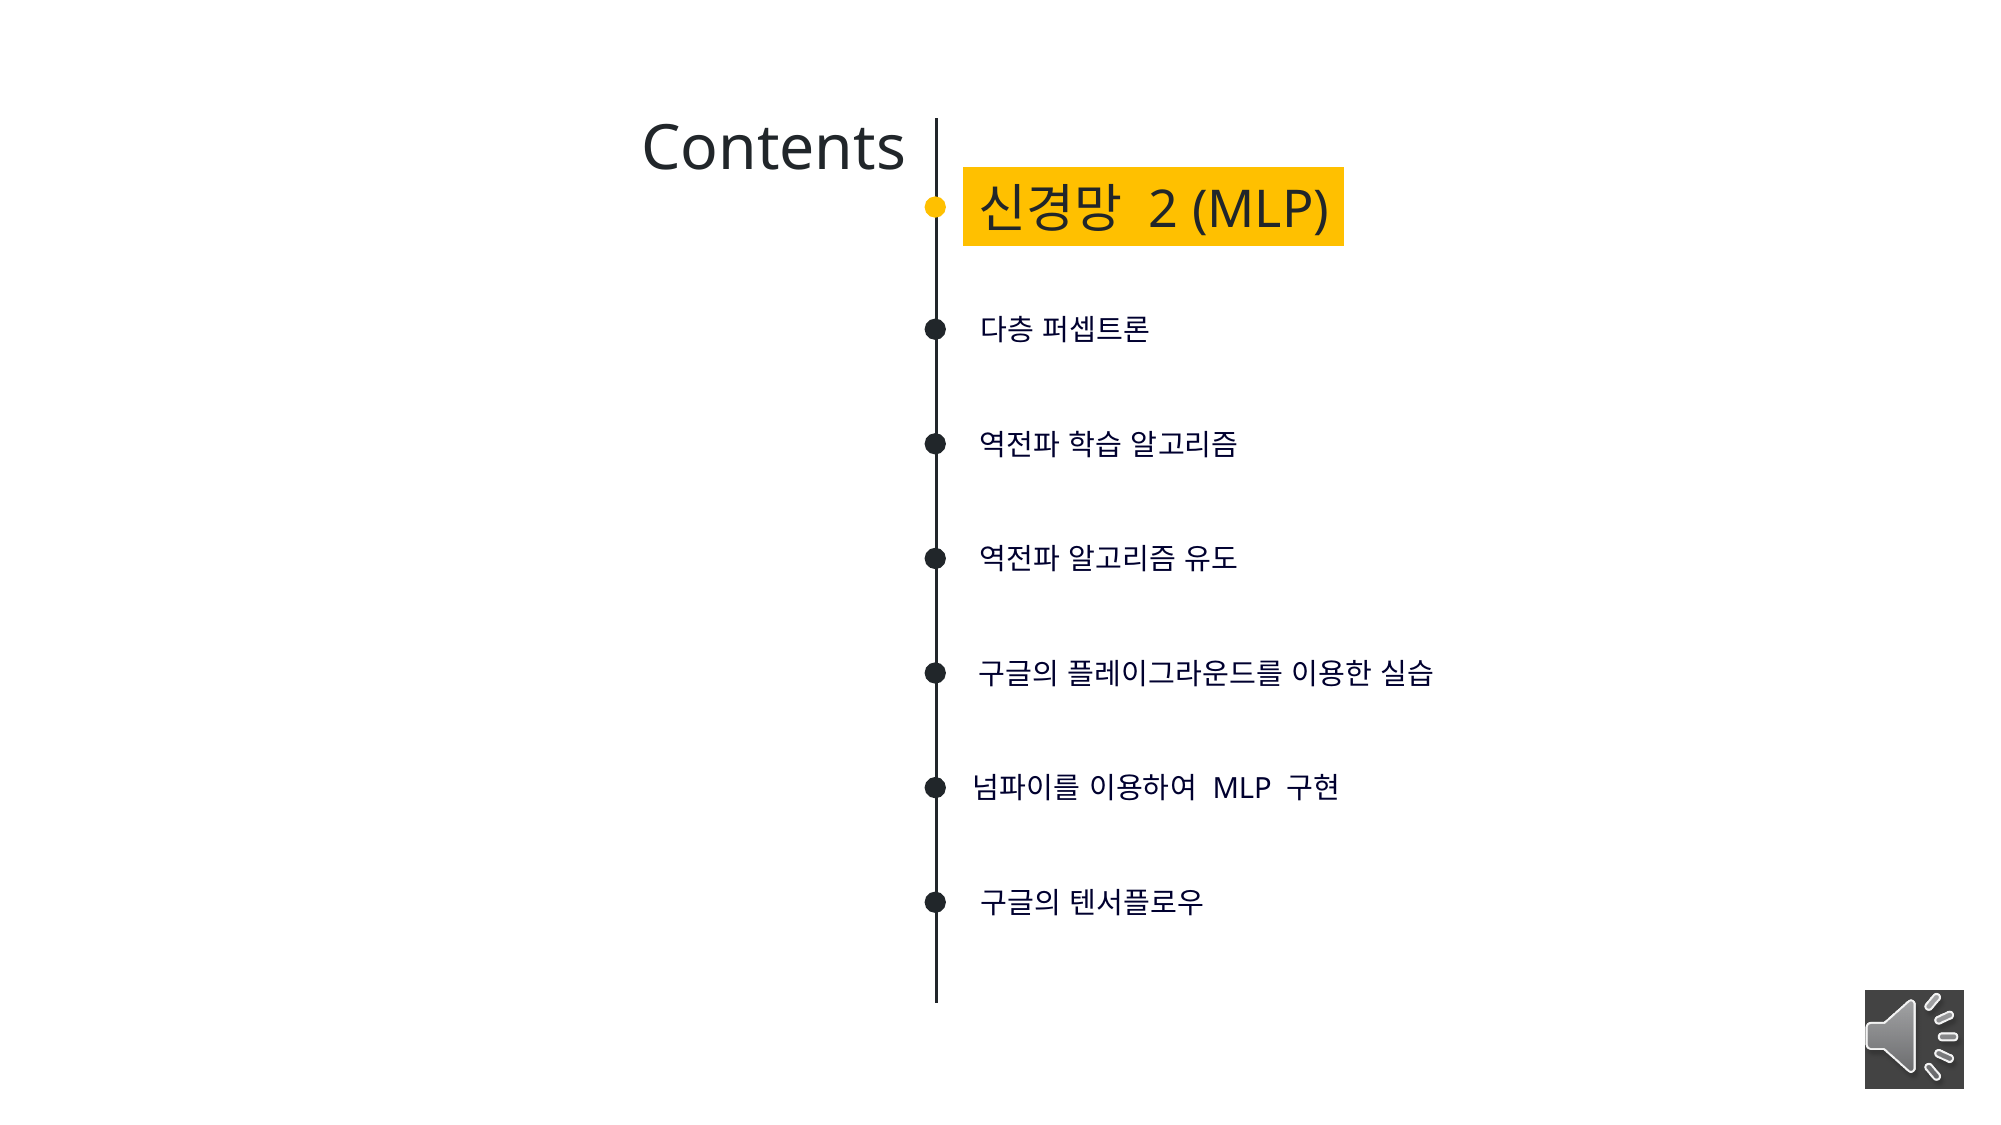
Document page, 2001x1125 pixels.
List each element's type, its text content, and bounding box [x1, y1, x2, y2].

text_box [924, 196, 936, 218]
text_box 역전파 알고리즘 유도 [964, 533, 1254, 583]
text_box 구글의 텐서플로우 [965, 876, 1220, 927]
text_box [937, 433, 946, 455]
text_box 넘파이를 이용하여 MLP 구현 [958, 762, 1356, 813]
text_box [924, 662, 936, 684]
text_box 역전파 학습 알고리즘 [964, 418, 1254, 469]
picture [1864, 989, 1965, 1090]
text_box 다층 퍼셉트론 [965, 303, 1166, 354]
text_box Contents [626, 99, 922, 189]
text_box [937, 196, 946, 218]
text_box [924, 433, 936, 455]
text_box [937, 319, 946, 340]
text_box [924, 318, 936, 340]
text_box [924, 891, 936, 913]
text_box [937, 777, 946, 798]
text_box [924, 776, 936, 799]
text_box [937, 662, 946, 684]
text_box 구글의 플레이그라운드를 이용한 실습 [963, 647, 1451, 698]
text_box 신경망 2 (MLP) [963, 167, 1344, 246]
text_box [924, 547, 936, 570]
text_box [937, 892, 946, 913]
text_box [937, 548, 946, 569]
